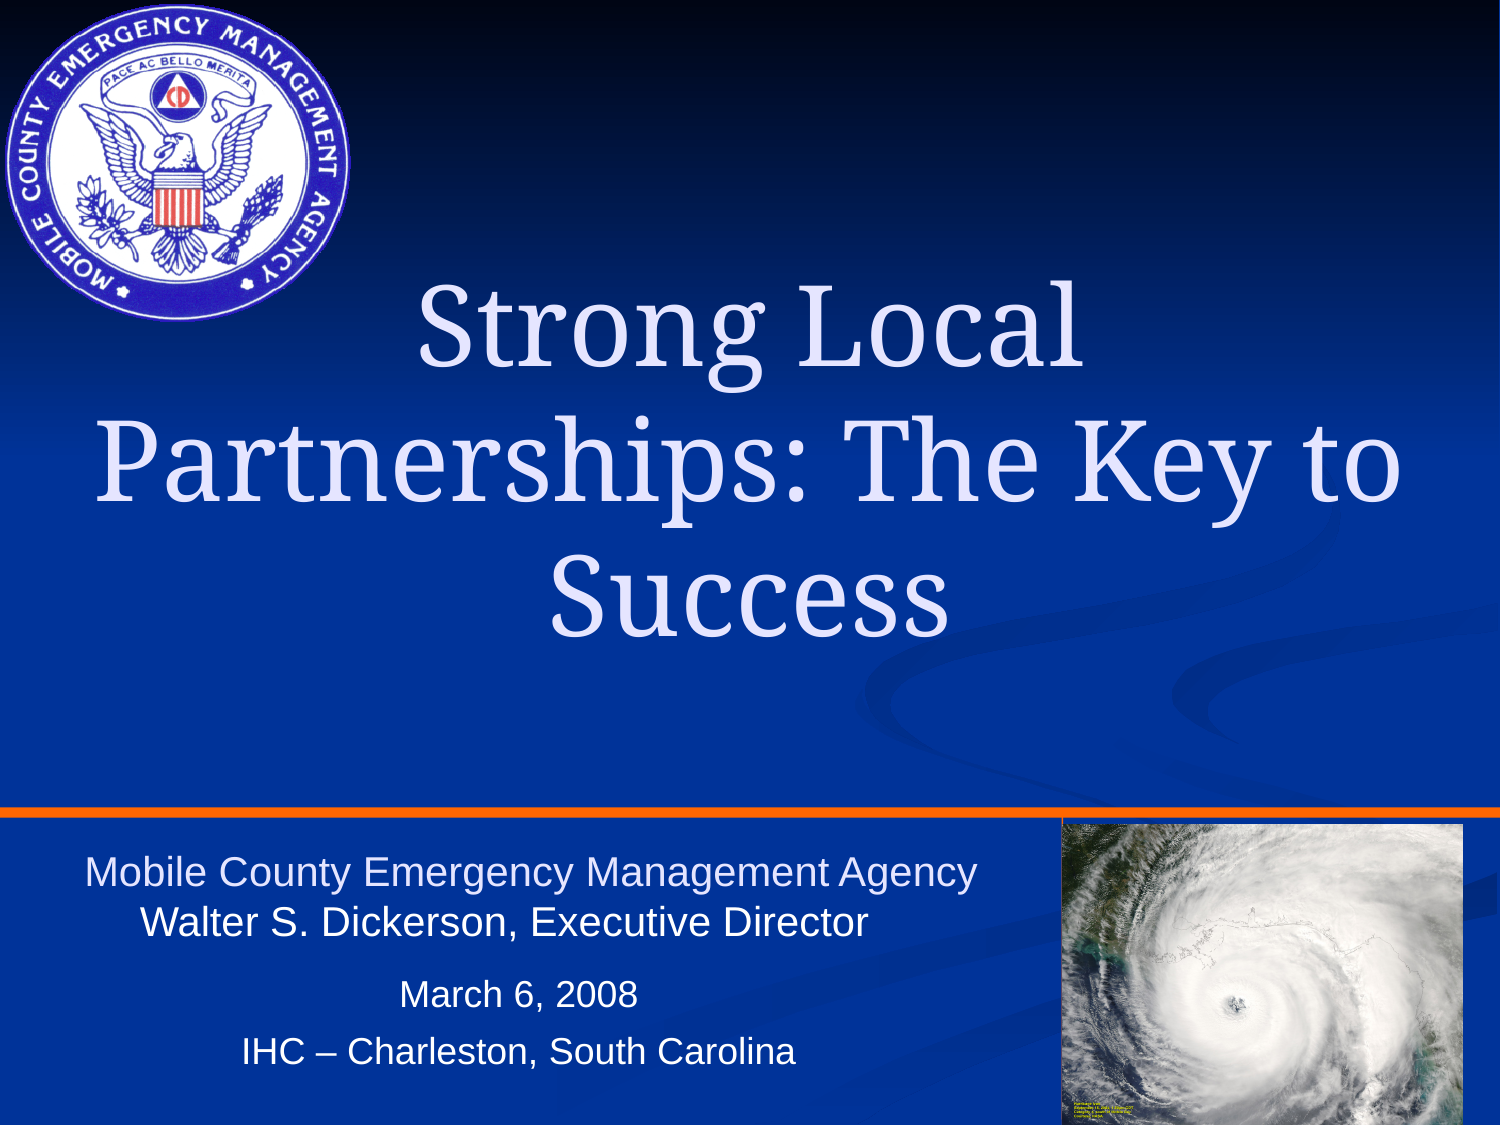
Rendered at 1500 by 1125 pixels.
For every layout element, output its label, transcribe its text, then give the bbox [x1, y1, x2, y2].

title Strong Local Partnerships: The Key to Success [74, 442, 1426, 452]
text_box March 6, 2008 IHC – Charleston, South Carolina [99, 962, 938, 1080]
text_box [1062, 824, 1463, 1125]
text_box [50, 212, 1450, 438]
text_box [74, 903, 213, 961]
text_box Walter S. Dickerson, Executive Director [124, 903, 963, 953]
picture [0, 0, 356, 326]
title Strong Local Partnerships: The Key to Success [74, 453, 1426, 551]
text_box Mobile County Emergency Management Agency [62, 837, 1000, 903]
